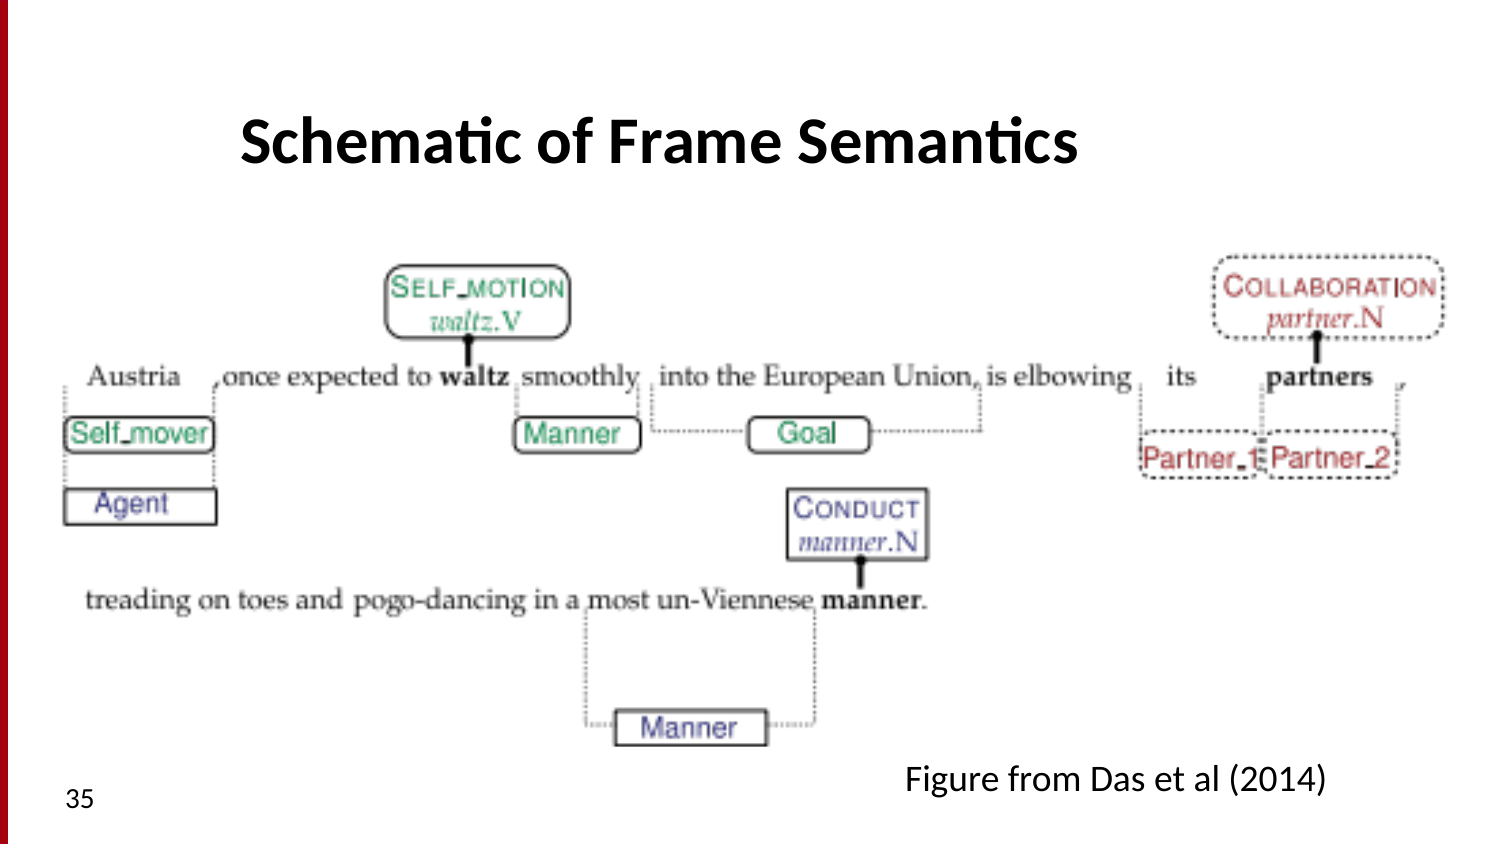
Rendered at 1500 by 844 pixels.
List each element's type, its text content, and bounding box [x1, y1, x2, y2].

slide_number 35 [49, 771, 158, 829]
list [49, 243, 1451, 747]
text_box Figure from Das et al (2014) [890, 755, 1343, 807]
title Schematic of Frame Semantics [225, 62, 1450, 185]
